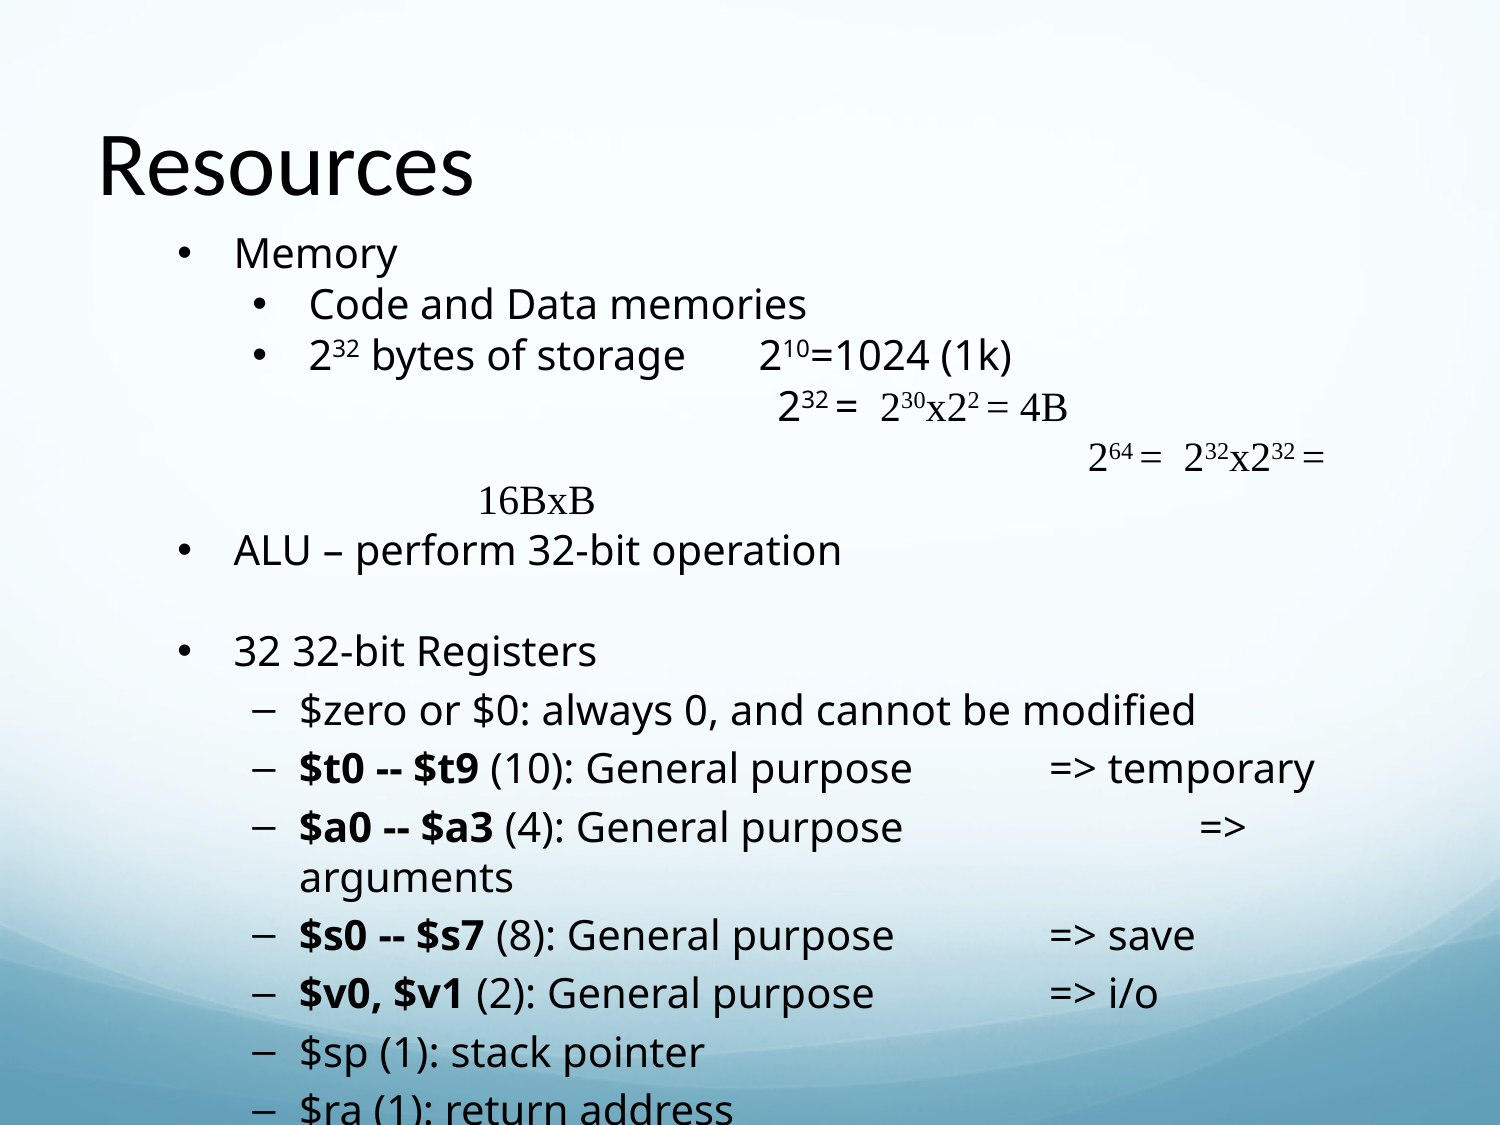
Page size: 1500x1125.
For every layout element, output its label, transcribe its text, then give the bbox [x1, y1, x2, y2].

text_box Resources [87, 99, 1051, 329]
text_box Memory Code and Data memories 232 bytes of storage 210=1024 (1k) 232 = 230x22 = 4B 264 = 232x232 = 16BxB ALU – perform 32-bit operation 32 32-bit Registers $zero or $0: always 0, and cannot be modified $t0 -- $t9 (10): General purpose => temporary $a0 -- $a3 (4): General purpose => arguments $s0 -- $s7 (8): General purpose => save $v0, $v1 (2): General purpose => i/o $sp (1): stack pointer $ra (1): return address [162, 227, 1388, 1075]
picture [0, 0, 1500, 1125]
